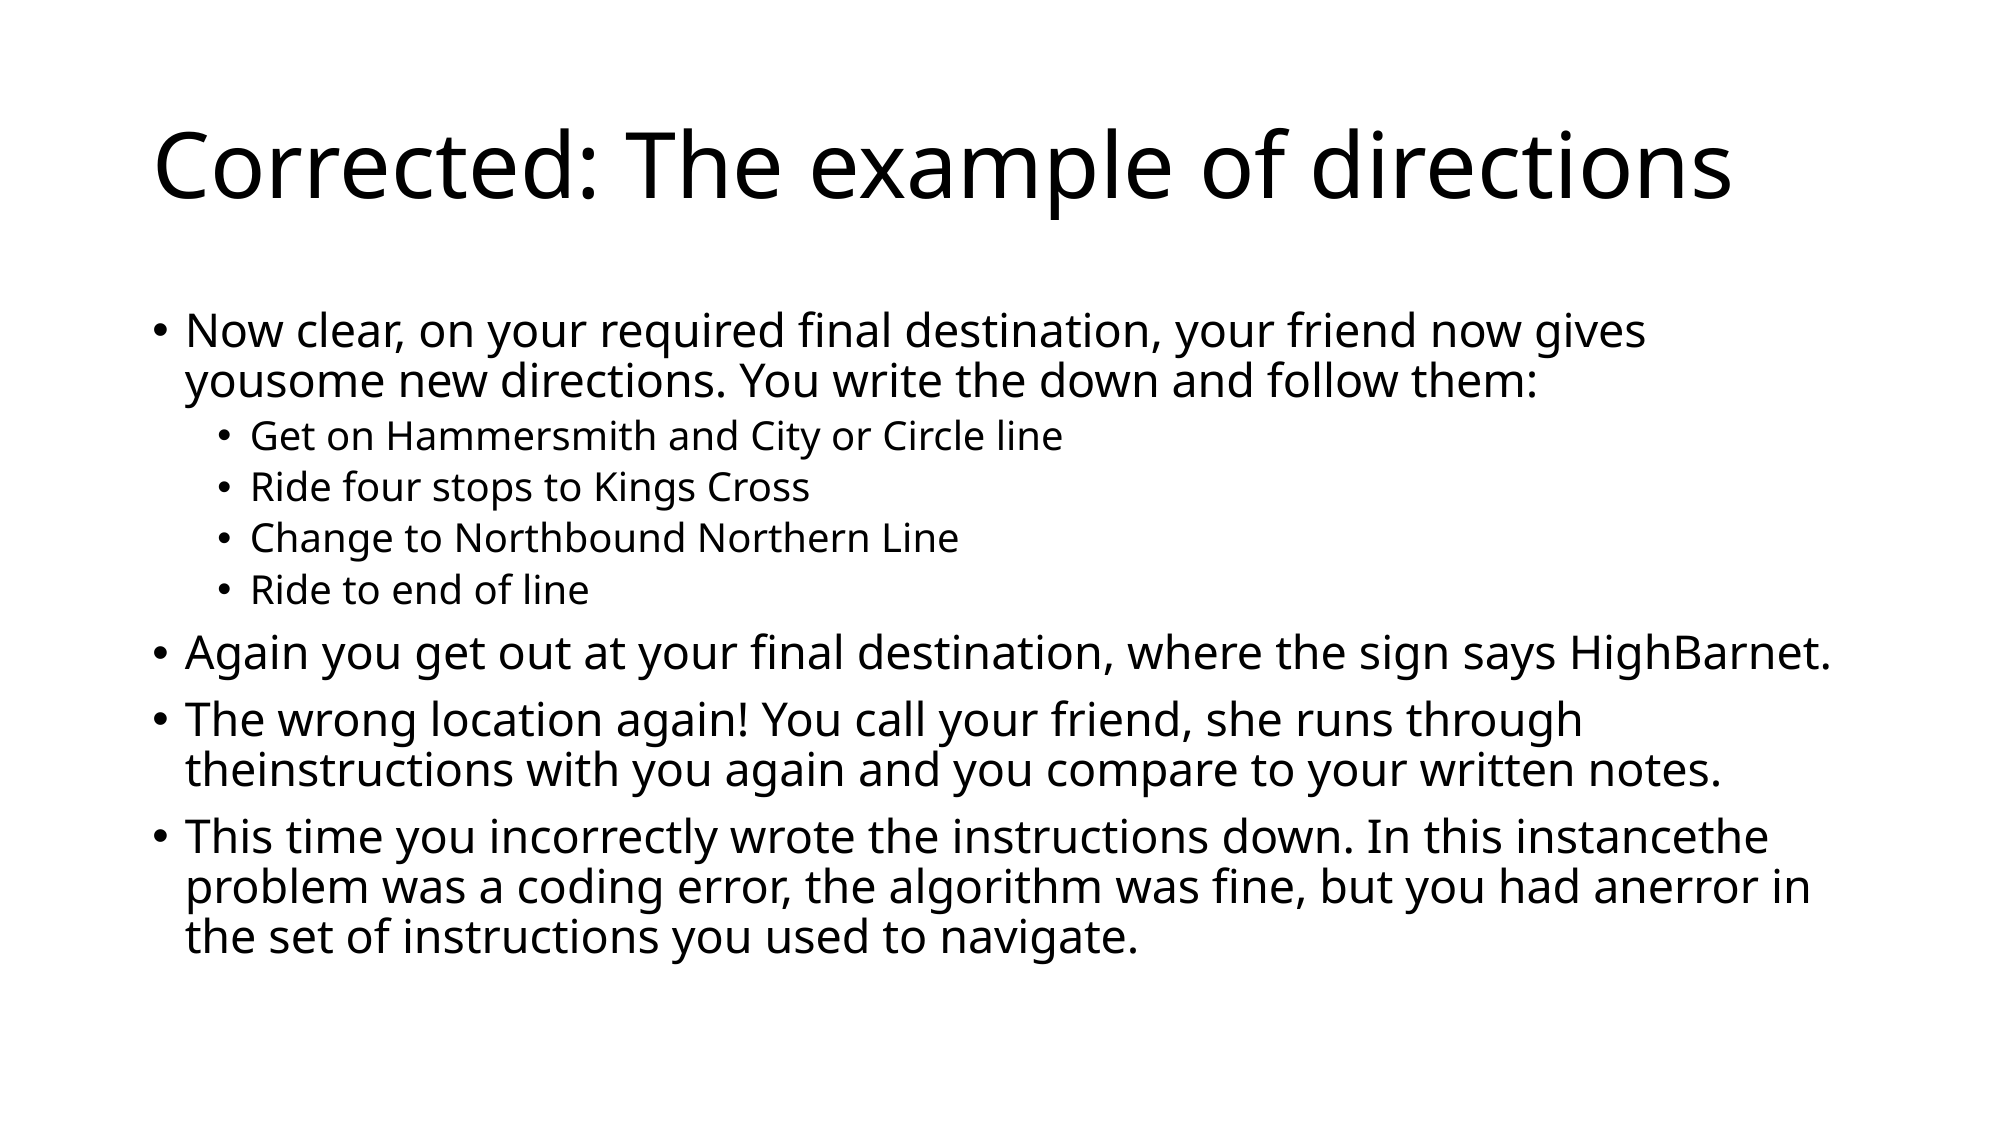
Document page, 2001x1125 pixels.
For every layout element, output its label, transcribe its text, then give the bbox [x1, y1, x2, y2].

title Corrected: The example of directions [137, 59, 1863, 278]
list Now clear, on your required final destination, your friend now gives yousome new directions. You write the down and follow them: ​ Get on Hammersmith and City or Circle line ​ Ride four stops to Kings Cross​ Change to Northbound Northern Line ​ Ride to end of line ​ Again you get out at your final destination, where the sign says HighBarnet. ​ The wrong location again! You call your friend, she runs through theinstructions with you again and you compare to your written notes. ​ This time you incorrectly wrote the instructions down. In this instancethe problem was a coding error, the algorithm was fine, but you had anerror in the set of instructions you used to navigate.​ [137, 299, 1863, 1014]
